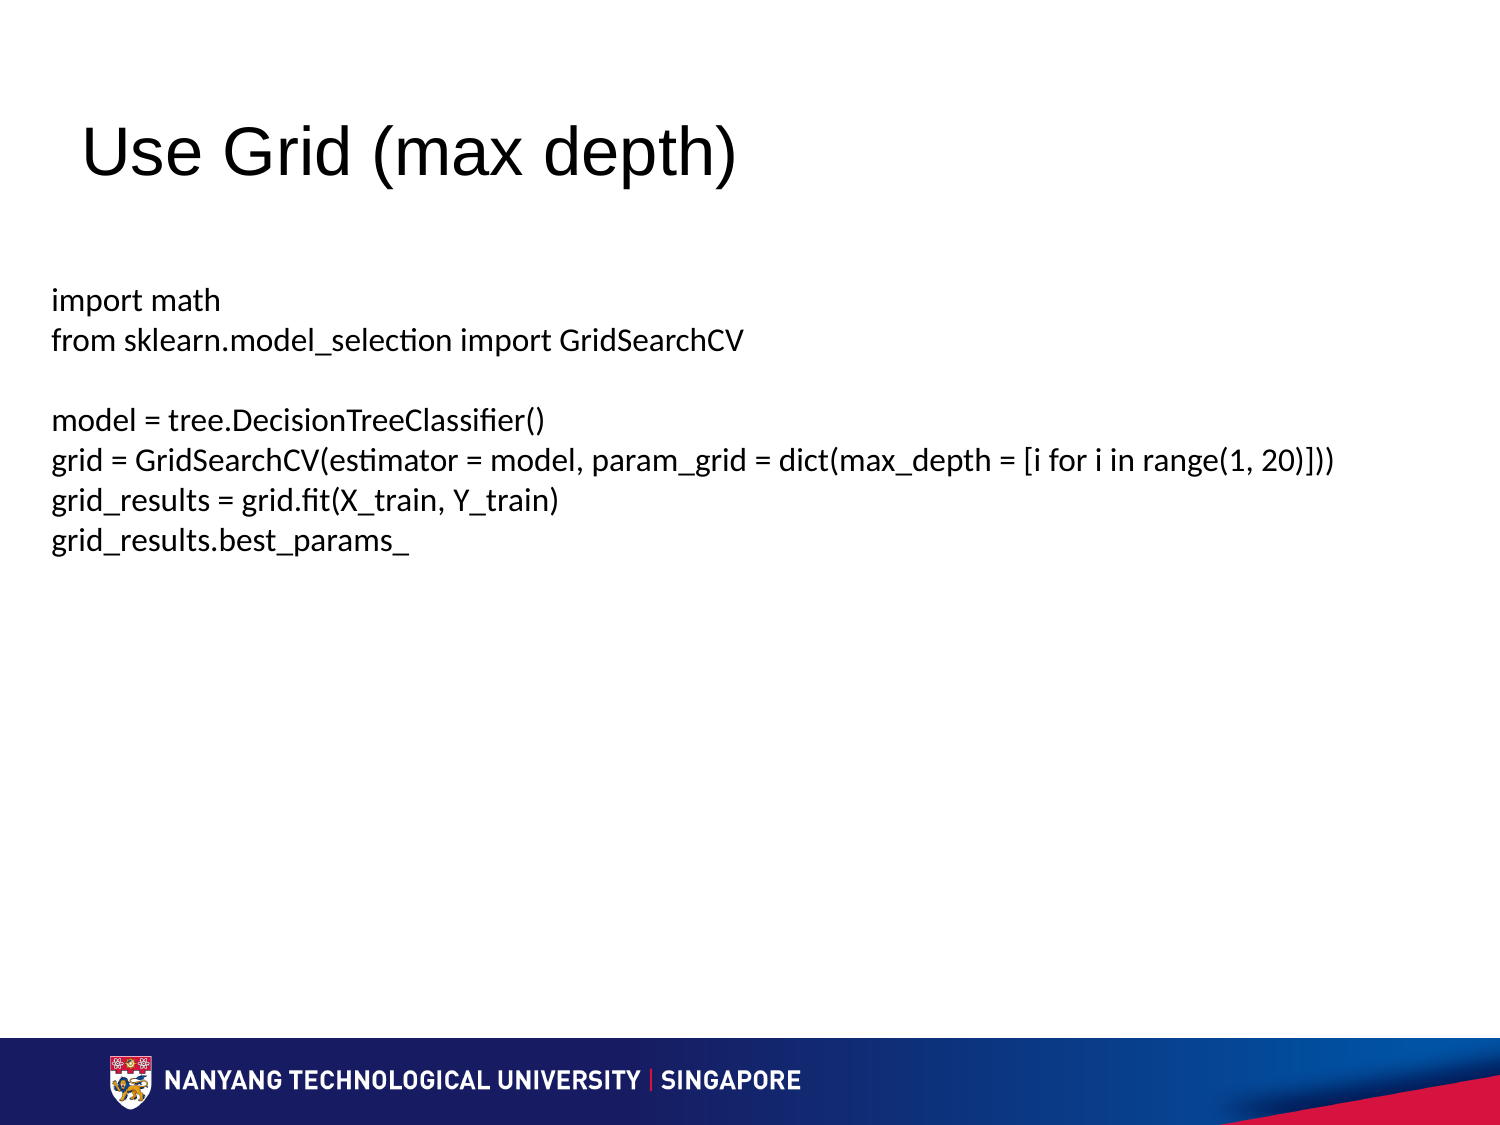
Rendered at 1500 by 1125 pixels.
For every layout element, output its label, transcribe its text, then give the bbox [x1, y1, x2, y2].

picture [0, 1038, 1500, 1125]
text_box import math from sklearn.model_selection import GridSearchCV model = tree.DecisionTreeClassifier() grid = GridSearchCV(estimator = model, param_grid = dict(max_depth = [i for i in range(1, 20)])) grid_results = grid.fit(X_train, Y_train) grid_results.best_params_ [36, 270, 1432, 566]
title Use Grid (max depth) [66, 54, 1417, 242]
